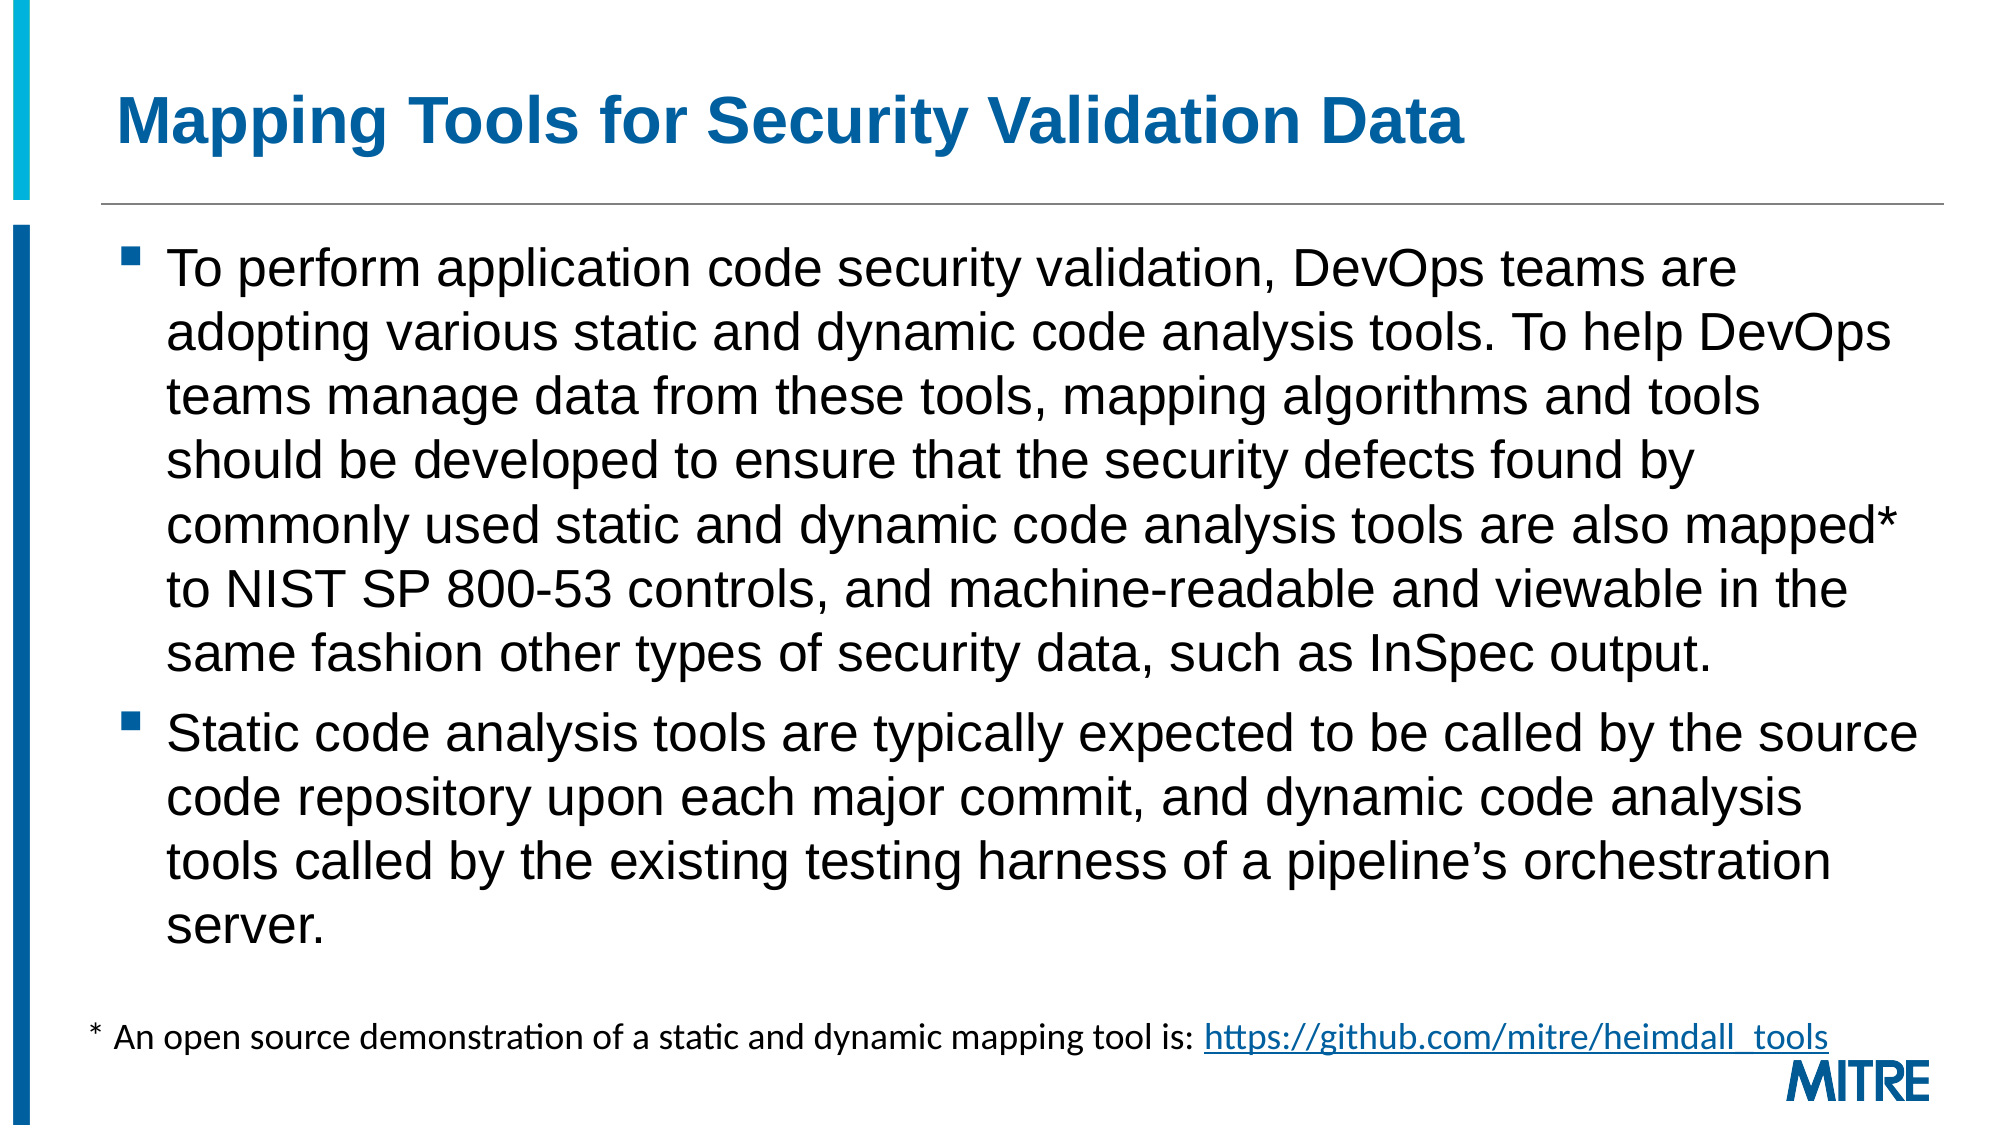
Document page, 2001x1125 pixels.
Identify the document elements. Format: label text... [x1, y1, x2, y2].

text_box * An open source demonstration of a static and dynamic mapping tool is: https://github.com/mitre/heimdall_tools [71, 1004, 1845, 1065]
list To perform application code security validation, DevOps teams are adopting various static and dynamic code analysis tools. To help DevOps teams manage data from these tools, mapping algorithms and tools should be developed to ensure that the security defects found by commonly used static and dynamic code analysis tools are also mapped* to NIST SP 800-53 controls, and machine-readable and viewable in the same fashion other types of security data, such as InSpec output. Static code analysis tools are typically expected to be called by the source code repository upon each major commit, and dynamic code analysis tools called by the existing testing harness of a pipeline’s orchestration server. [101, 224, 1945, 1012]
title Mapping Tools for Security Validation Data [101, 60, 1945, 184]
picture [1786, 1060, 1929, 1101]
